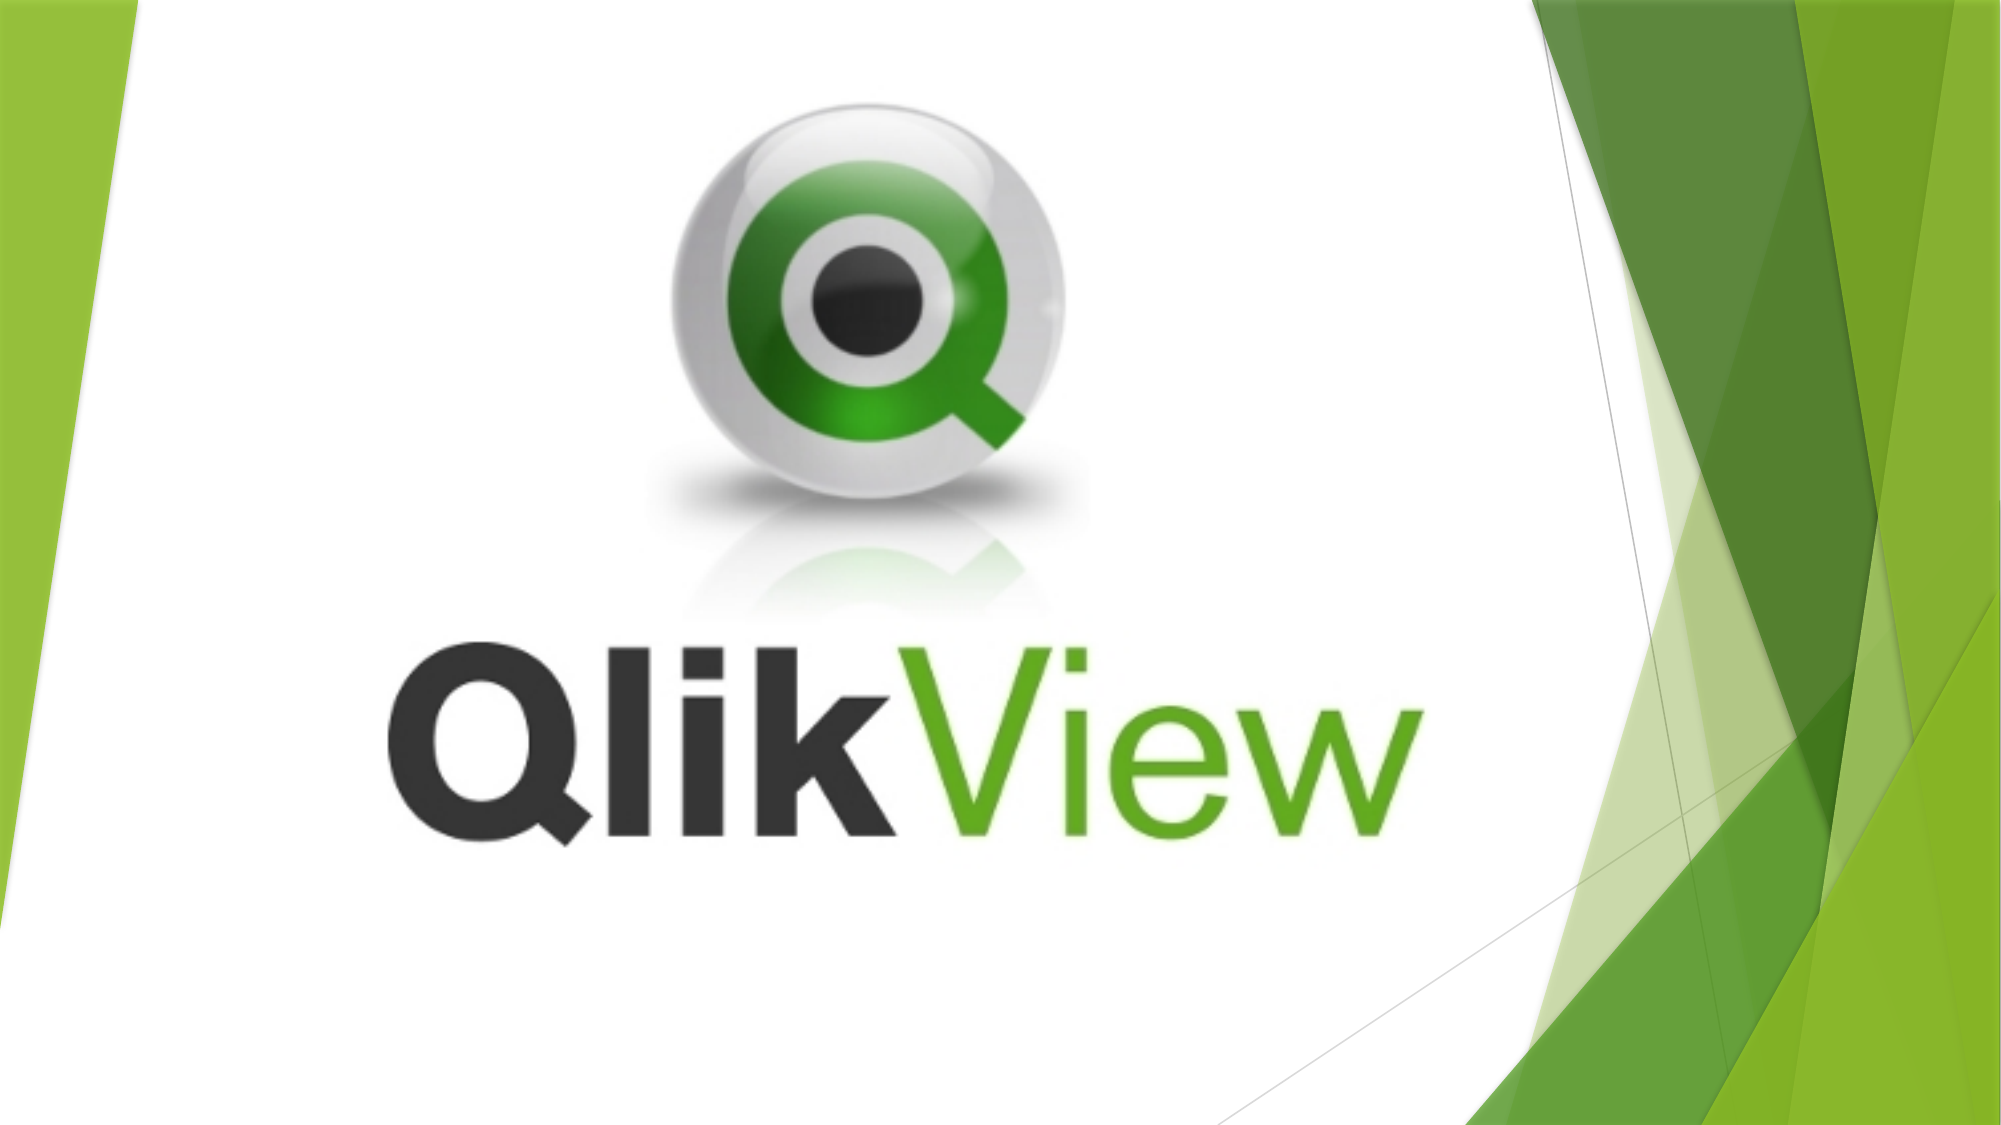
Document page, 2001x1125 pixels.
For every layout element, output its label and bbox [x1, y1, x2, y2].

picture [364, 63, 1442, 870]
